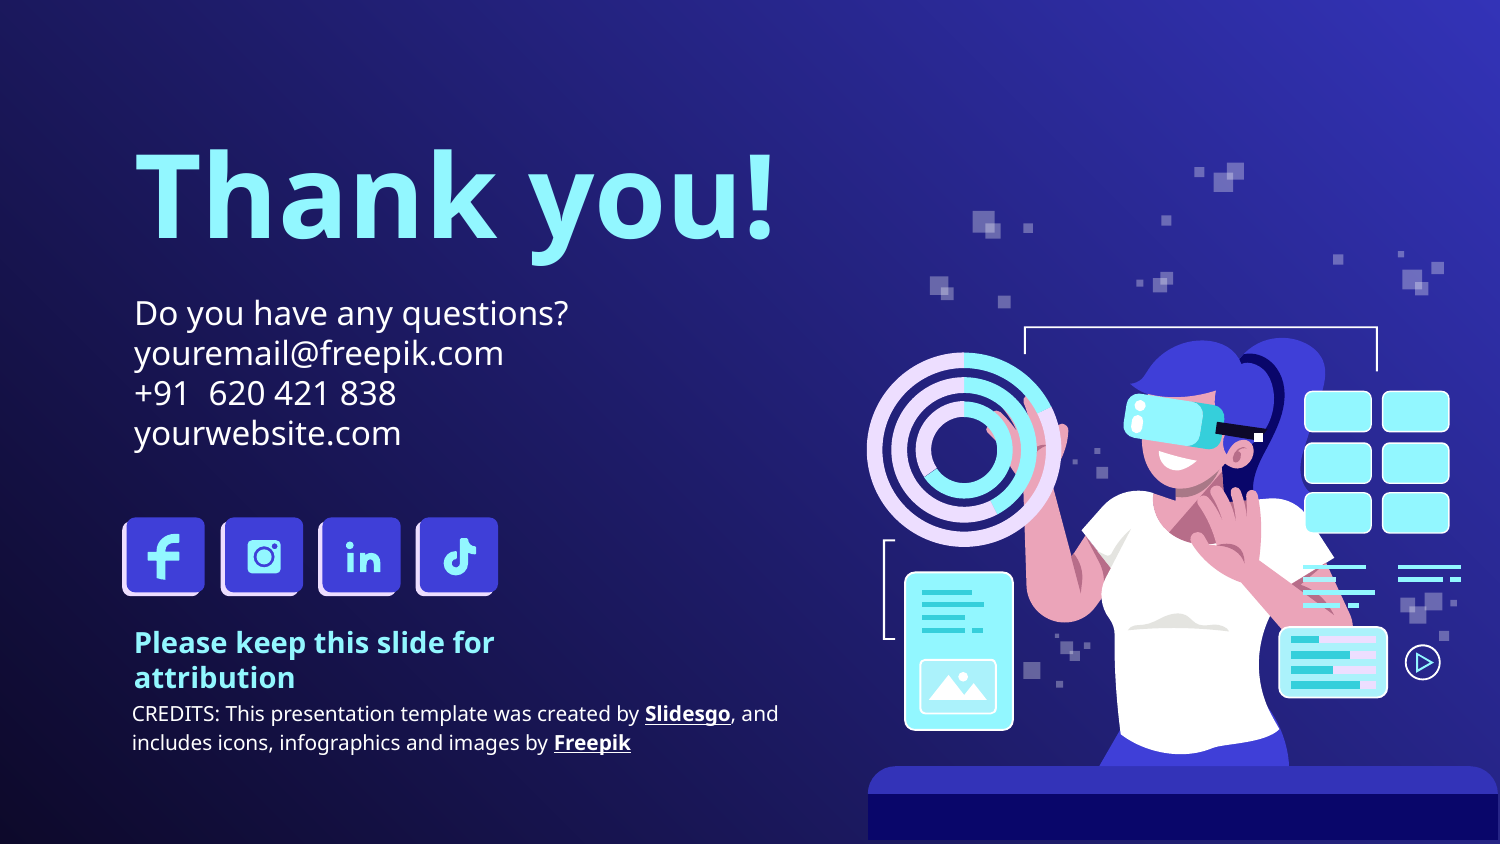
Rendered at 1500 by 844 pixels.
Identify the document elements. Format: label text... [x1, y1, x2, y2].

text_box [220, 517, 304, 597]
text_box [415, 517, 499, 597]
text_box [866, 162, 1498, 841]
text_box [317, 517, 401, 597]
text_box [121, 517, 205, 597]
subtitle Do you have any questions? youremail@freepik.com +91 620 421 838 yourwebsite.com [119, 276, 683, 469]
text_box Please keep this slide for attribution [119, 623, 655, 695]
title Thank you! [119, 118, 897, 266]
